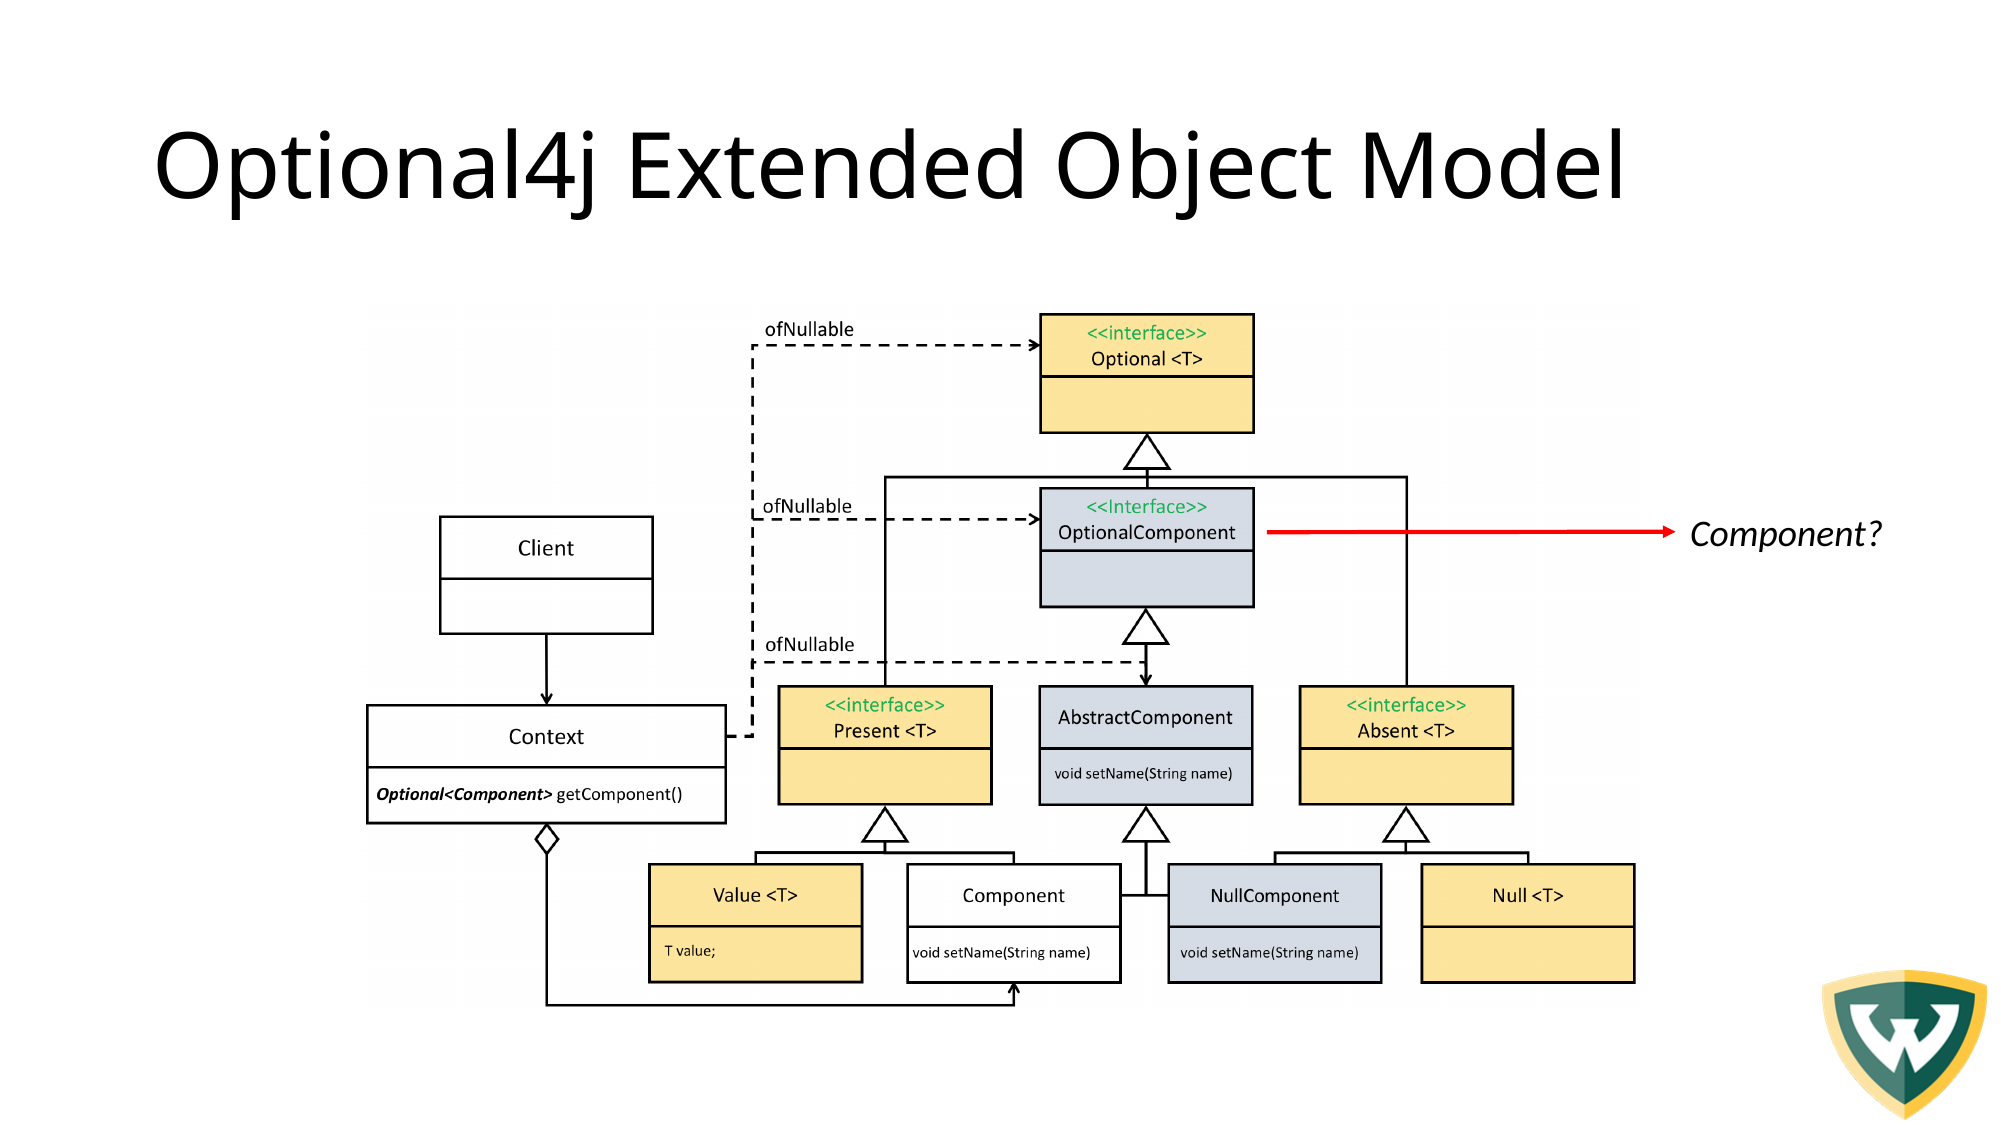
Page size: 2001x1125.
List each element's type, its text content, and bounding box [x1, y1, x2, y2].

title Optional4j Extended Object Model [137, 59, 1863, 278]
picture [1815, 970, 1993, 1120]
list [360, 299, 1640, 1014]
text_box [1266, 501, 1902, 563]
